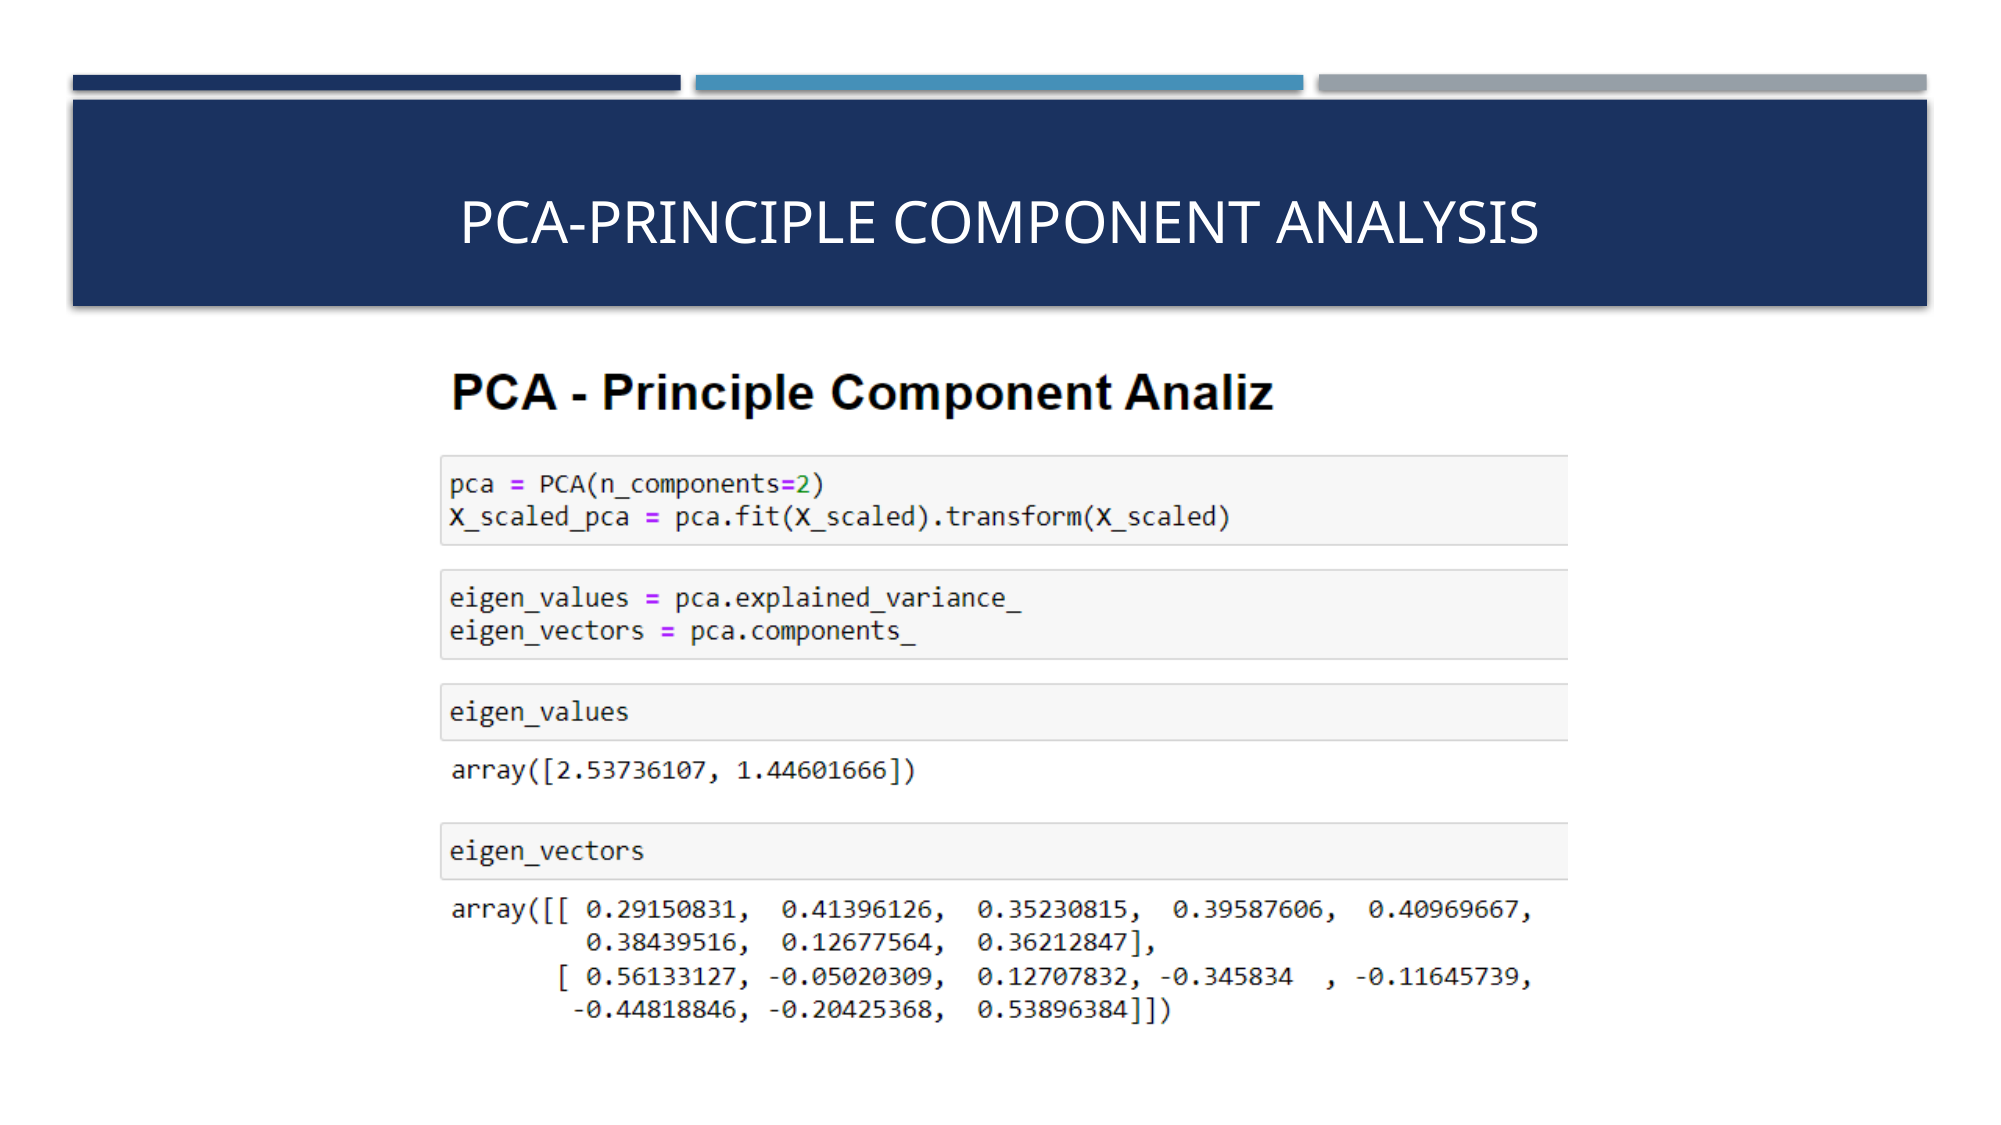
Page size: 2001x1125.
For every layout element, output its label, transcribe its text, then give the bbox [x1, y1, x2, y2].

picture [431, 359, 1569, 1044]
title Pca-prıncıple component analysıs [95, 119, 1905, 333]
